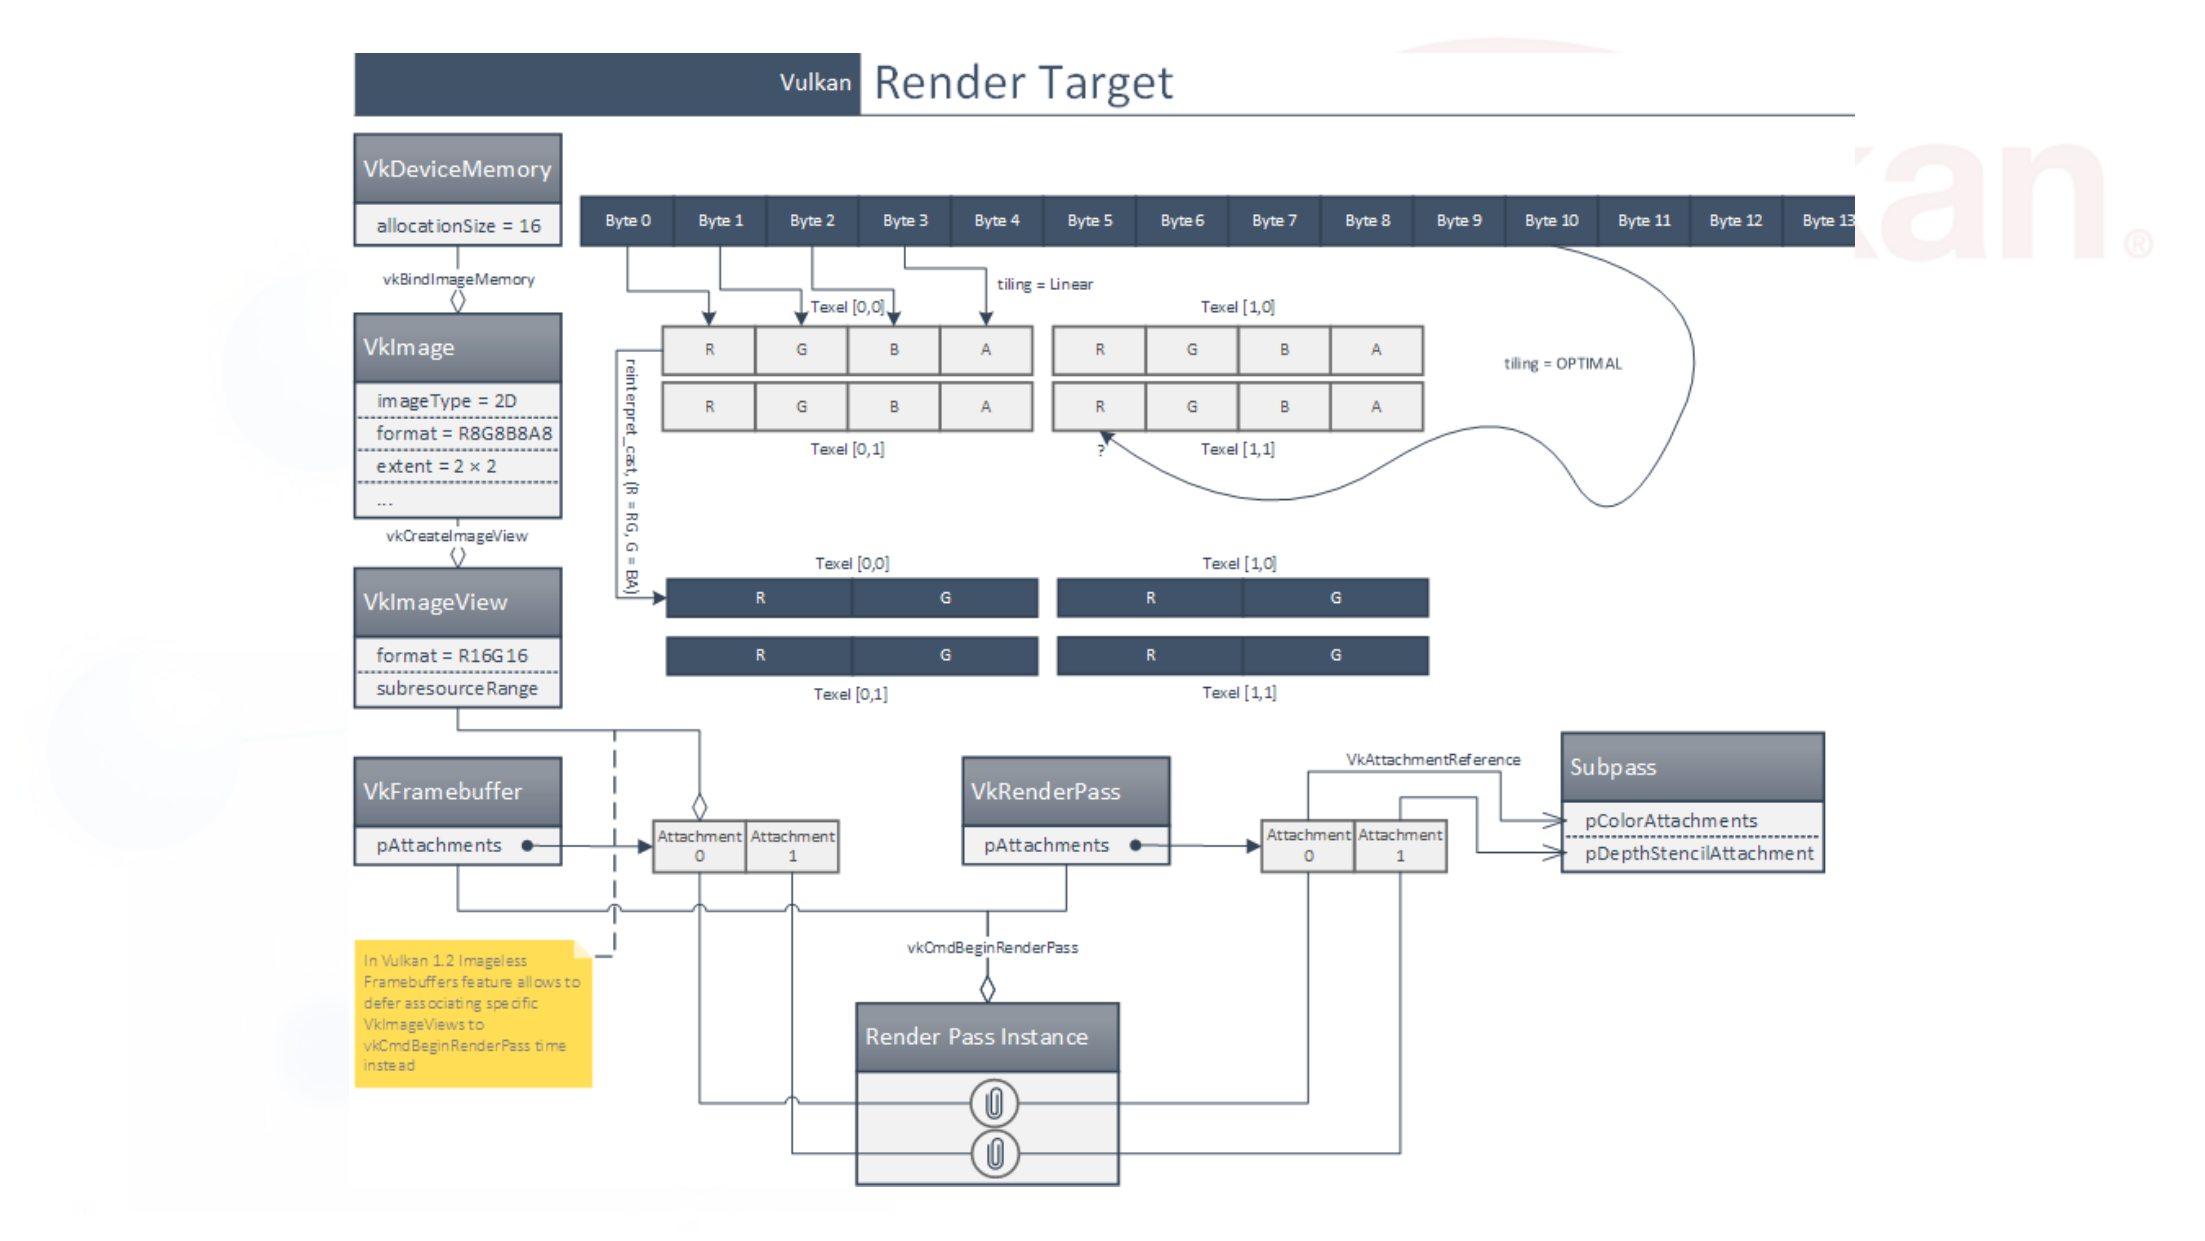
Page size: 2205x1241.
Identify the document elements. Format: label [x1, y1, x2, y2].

picture [349, 53, 1856, 1187]
